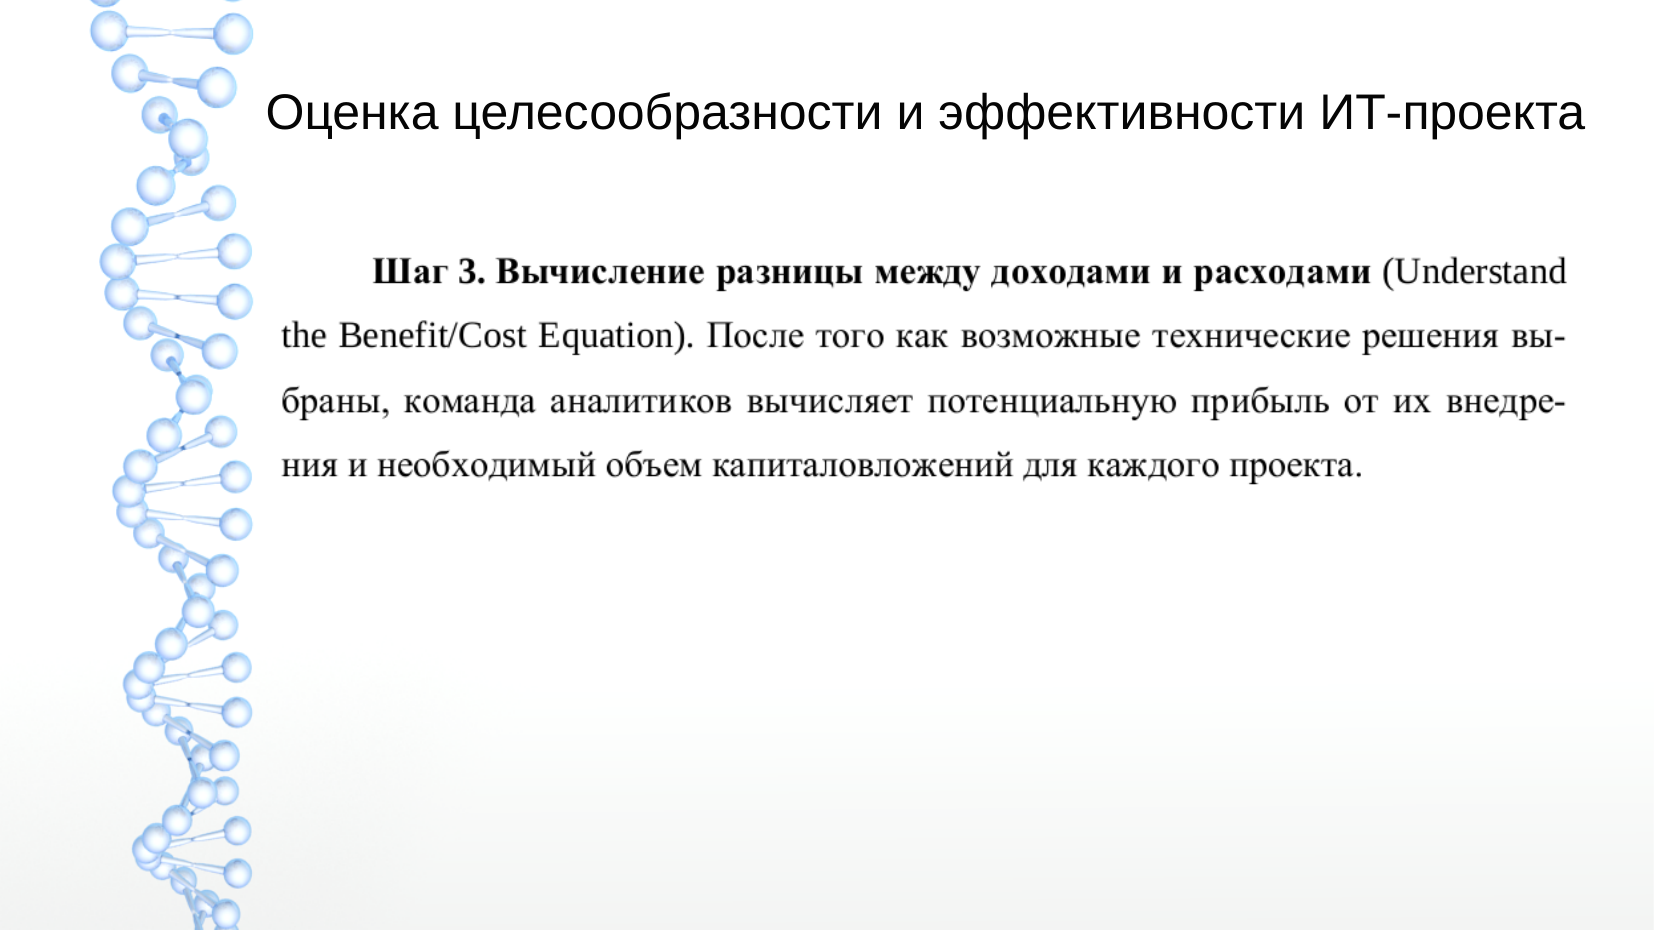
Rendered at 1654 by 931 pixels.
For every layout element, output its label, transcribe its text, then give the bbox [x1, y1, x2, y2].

text_box Оценка целесообразности и эффективности ИТ-проекта [265, 35, 1595, 189]
picture [0, 0, 1654, 930]
